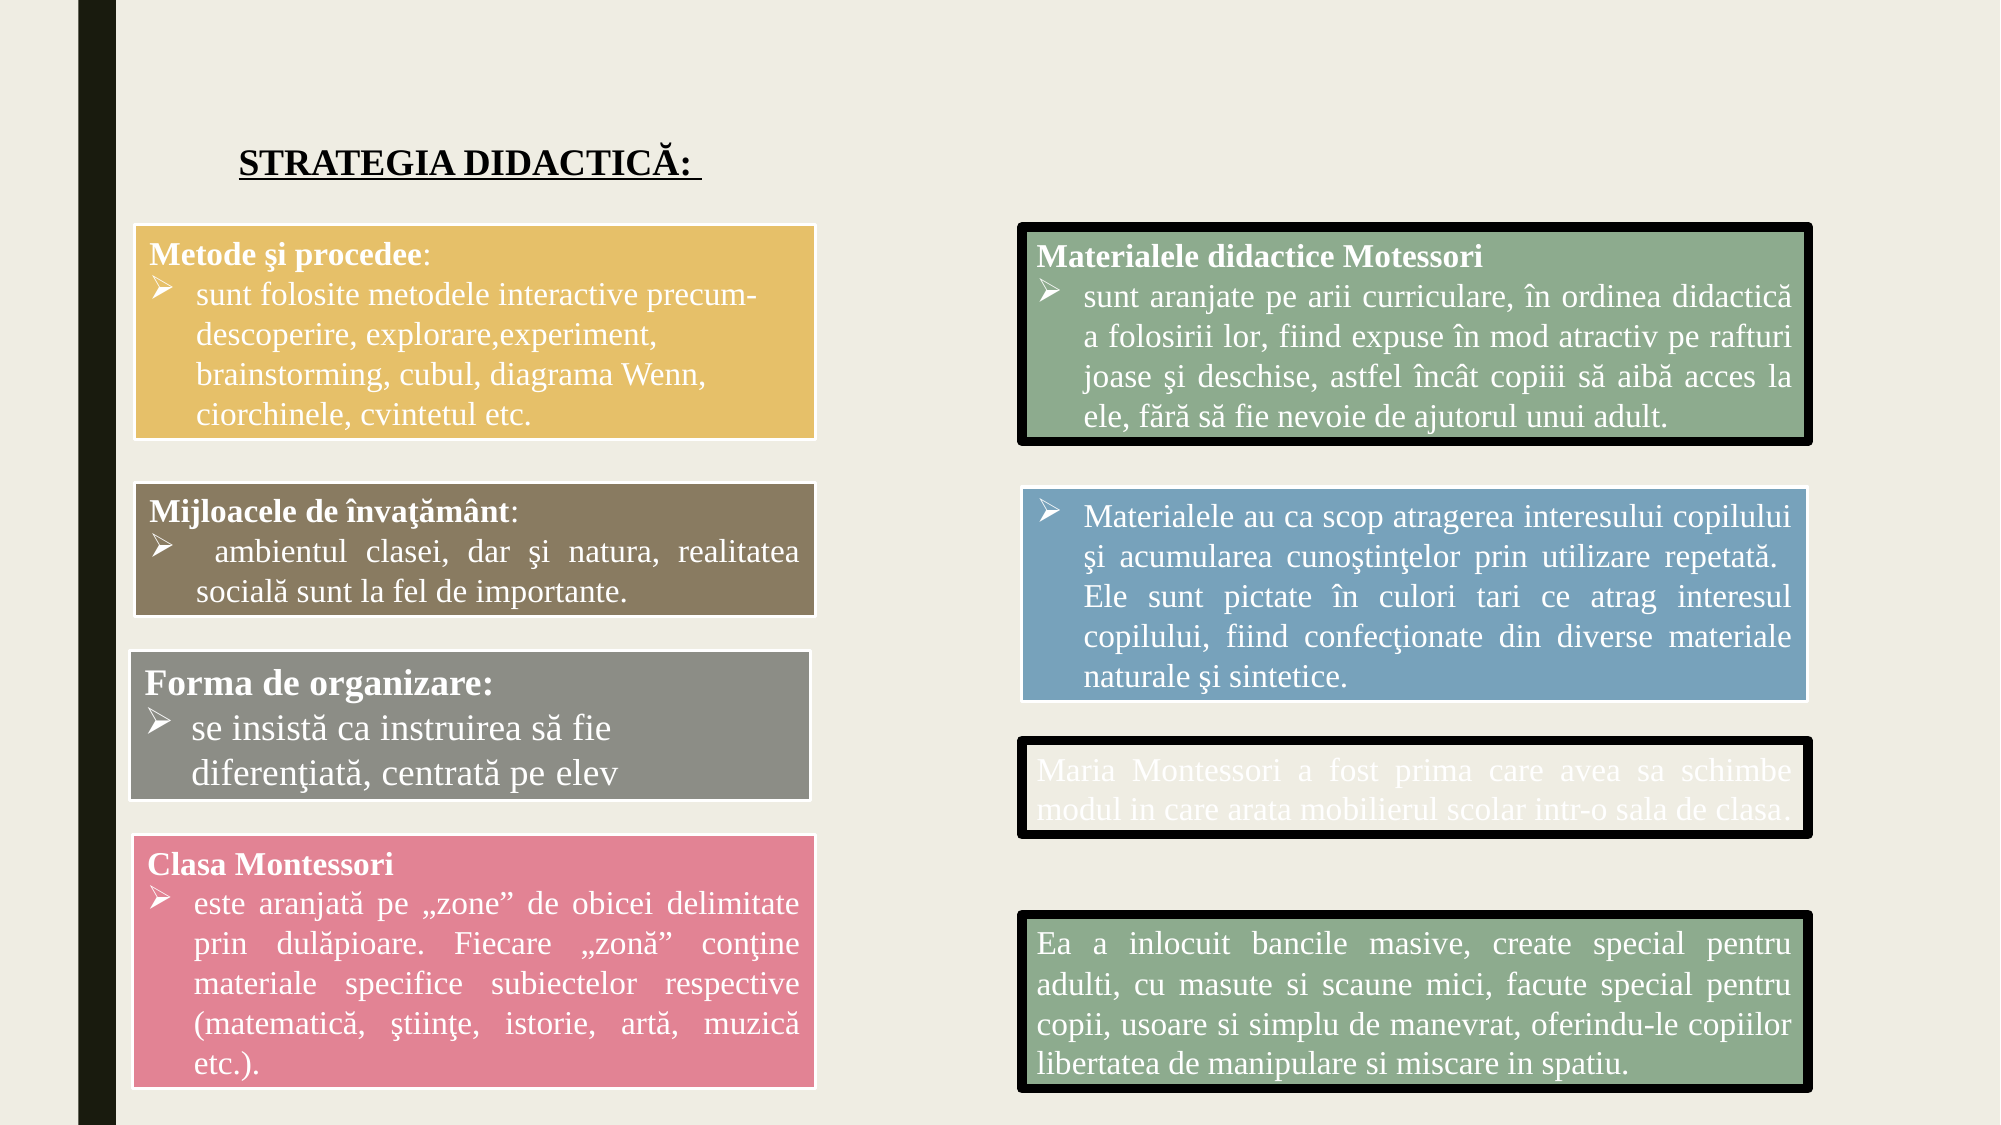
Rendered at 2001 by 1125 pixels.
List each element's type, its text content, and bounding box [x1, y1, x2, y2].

text_box Forma de organizare: se insistă ca instruirea să fie diferenţiată, centrată pe elev [128, 649, 812, 802]
text_box Maria Montessori a fost prima care avea sa schimbe modul in care arata mobilierul scolar intr-o sala de clasa. [1021, 740, 1808, 835]
text_box Ea a inlocuit bancile masive, create special pentru adulti, cu masute si scaune mici, facute special pentru copii, usoare si simplu de manevrat, oferindu-le copiilor libertatea de manipulare si miscare in spatiu. [1021, 914, 1808, 1089]
text_box Materialele didactice Motessori sunt aranjate pe arii curriculare, în ordinea didactică a folosirii lor, fiind expuse în mod atractiv pe rafturi joase şi deschise, astfel încât copiii să aibă acces la ele, fără să fie nevoie de ajutorul unui adult. [1021, 226, 1809, 442]
text_box Metode şi procedee: sunt folosite metodele interactive precum- descoperire, explorare,experiment, brainstorming, cubul, diagrama Wenn, ciorchinele, cvintetul etc. [133, 223, 817, 441]
text_box Mijloacele de învaţământ: ambientul clasei, dar şi natura, realitatea socială sunt la fel de importante. [133, 481, 817, 618]
text_box STRATEGIA DIDACTICĂ: [223, 130, 717, 191]
text_box Clasa Montessori este aranjată pe „zone” de obicei delimitate prin dulăpioare. Fiecare „zonă” conţine materiale specifice subiectelor respective (matematică, ştiinţe, istorie, artă, muzică etc.). [131, 833, 817, 1090]
text_box Materialele au ca scop atragerea interesului copilului şi acumularea cunoştinţelor prin utilizare repetată. Ele sunt pictate în culori tari ce atrag interesul copilului, fiind confecţionate din diverse materiale naturale şi sintetice. [1020, 485, 1809, 703]
